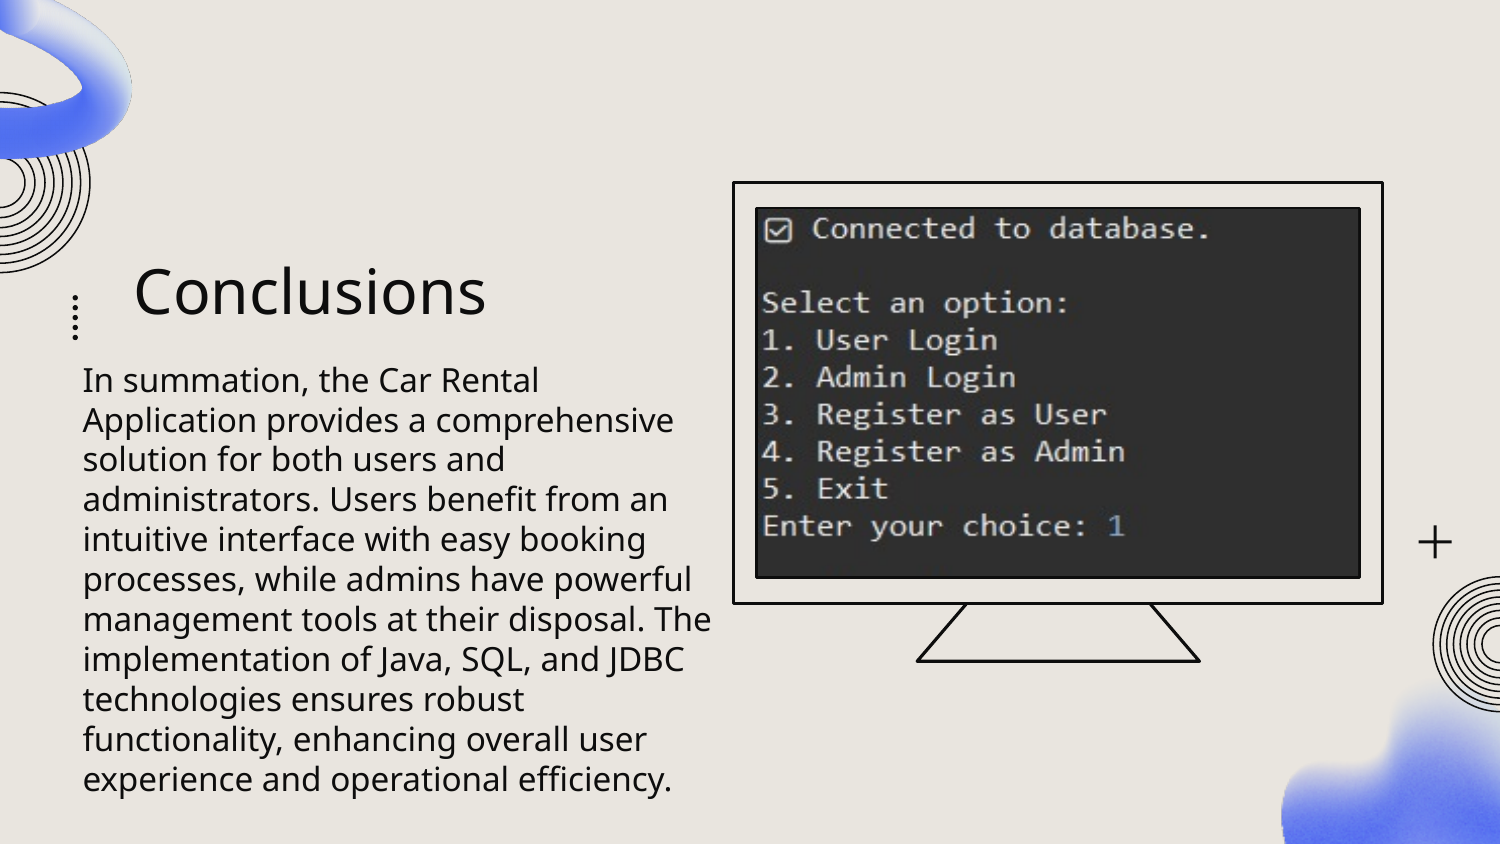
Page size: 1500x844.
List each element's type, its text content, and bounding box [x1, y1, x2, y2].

title Conclusions [118, 168, 632, 342]
subtitle In summation, the Car Rental Application provides a comprehensive solution for both users and administrators. Users benefit from an intuitive interface with easy booking processes, while admins have powerful management tools at their disposal. The implementation of Java, SQL, and JDBC technologies ensures robust functionality, enhancing overall user experience and operational efficiency. [29, 343, 733, 469]
picture [0, 0, 186, 216]
picture [757, 209, 1359, 577]
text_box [733, 182, 1384, 662]
